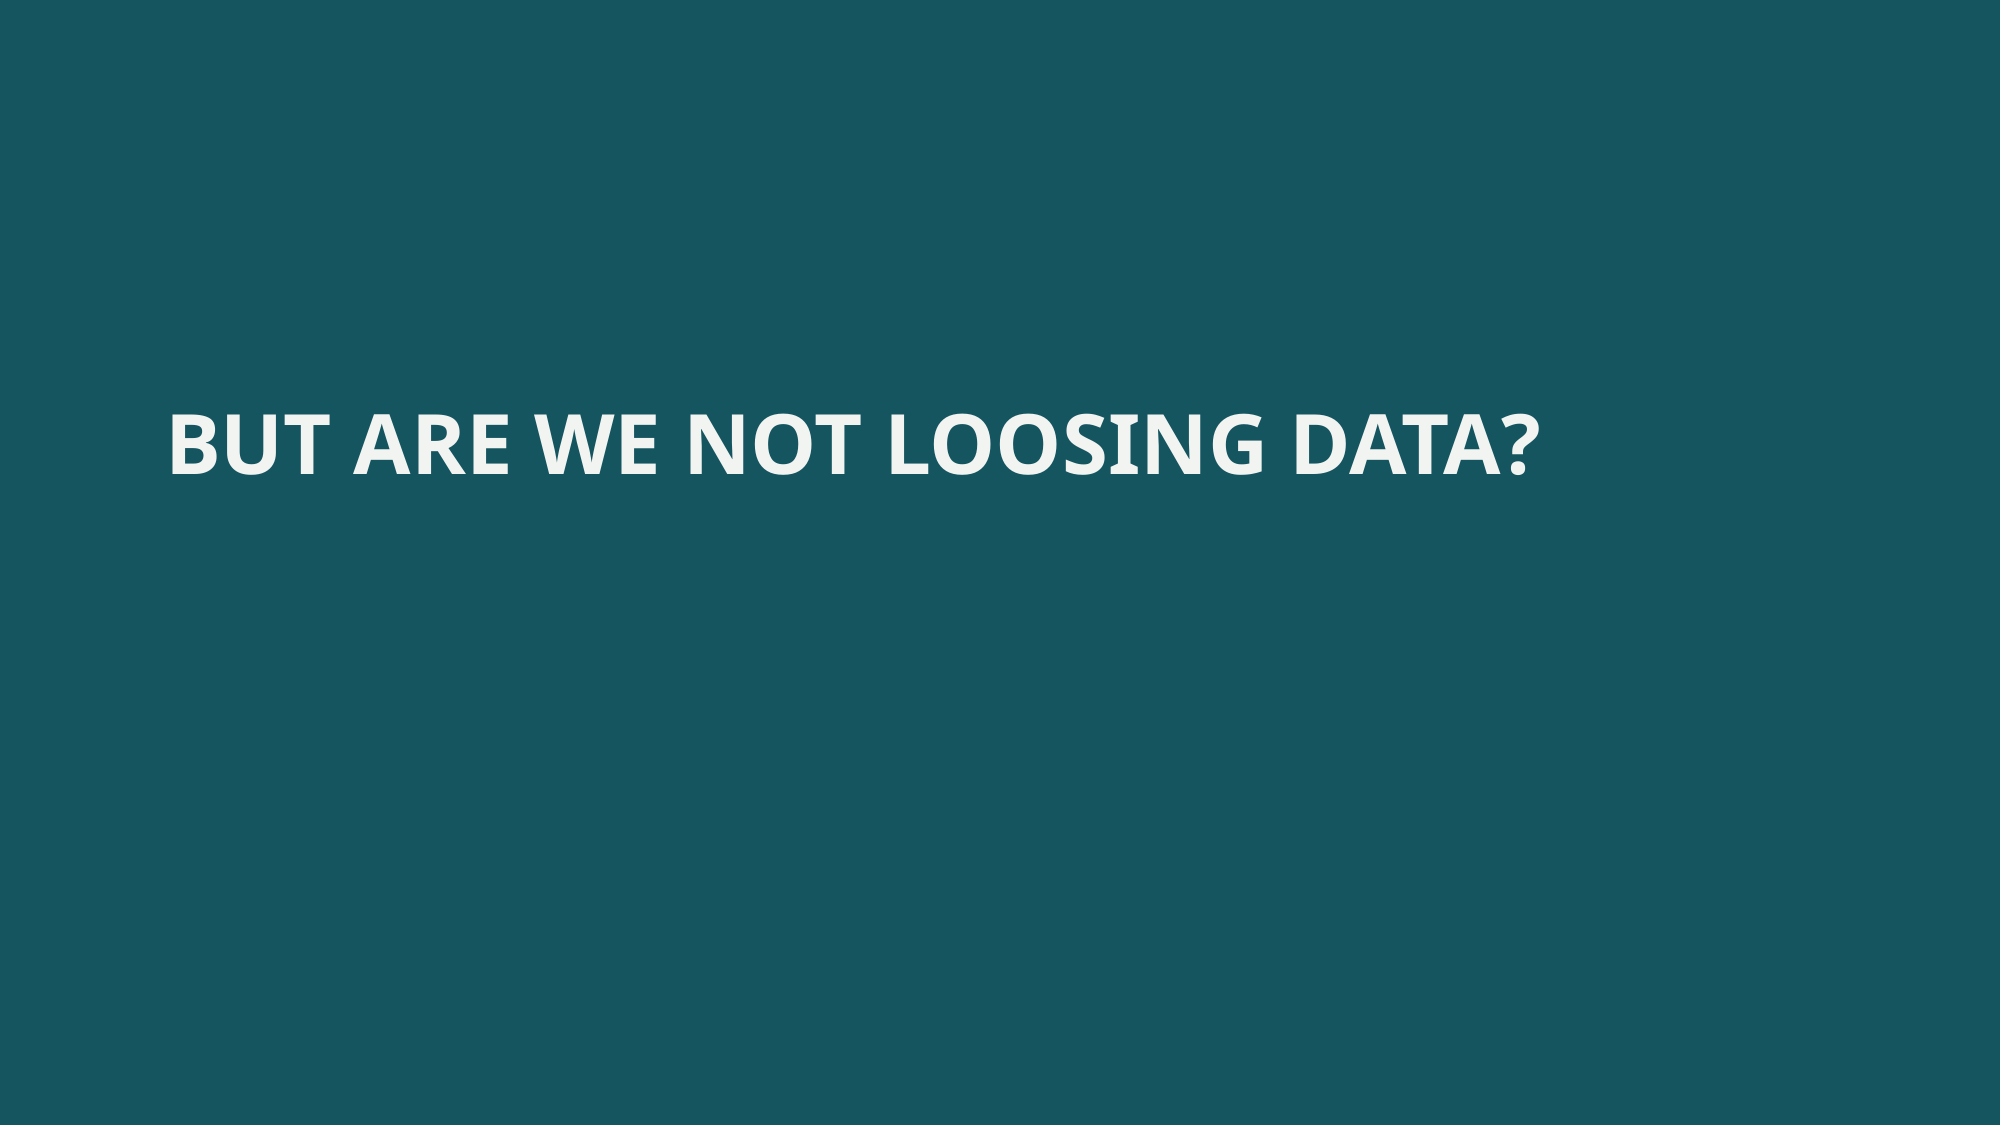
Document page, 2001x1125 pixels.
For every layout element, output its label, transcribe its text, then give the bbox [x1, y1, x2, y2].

title But are we not loosing data? [150, 383, 1850, 607]
